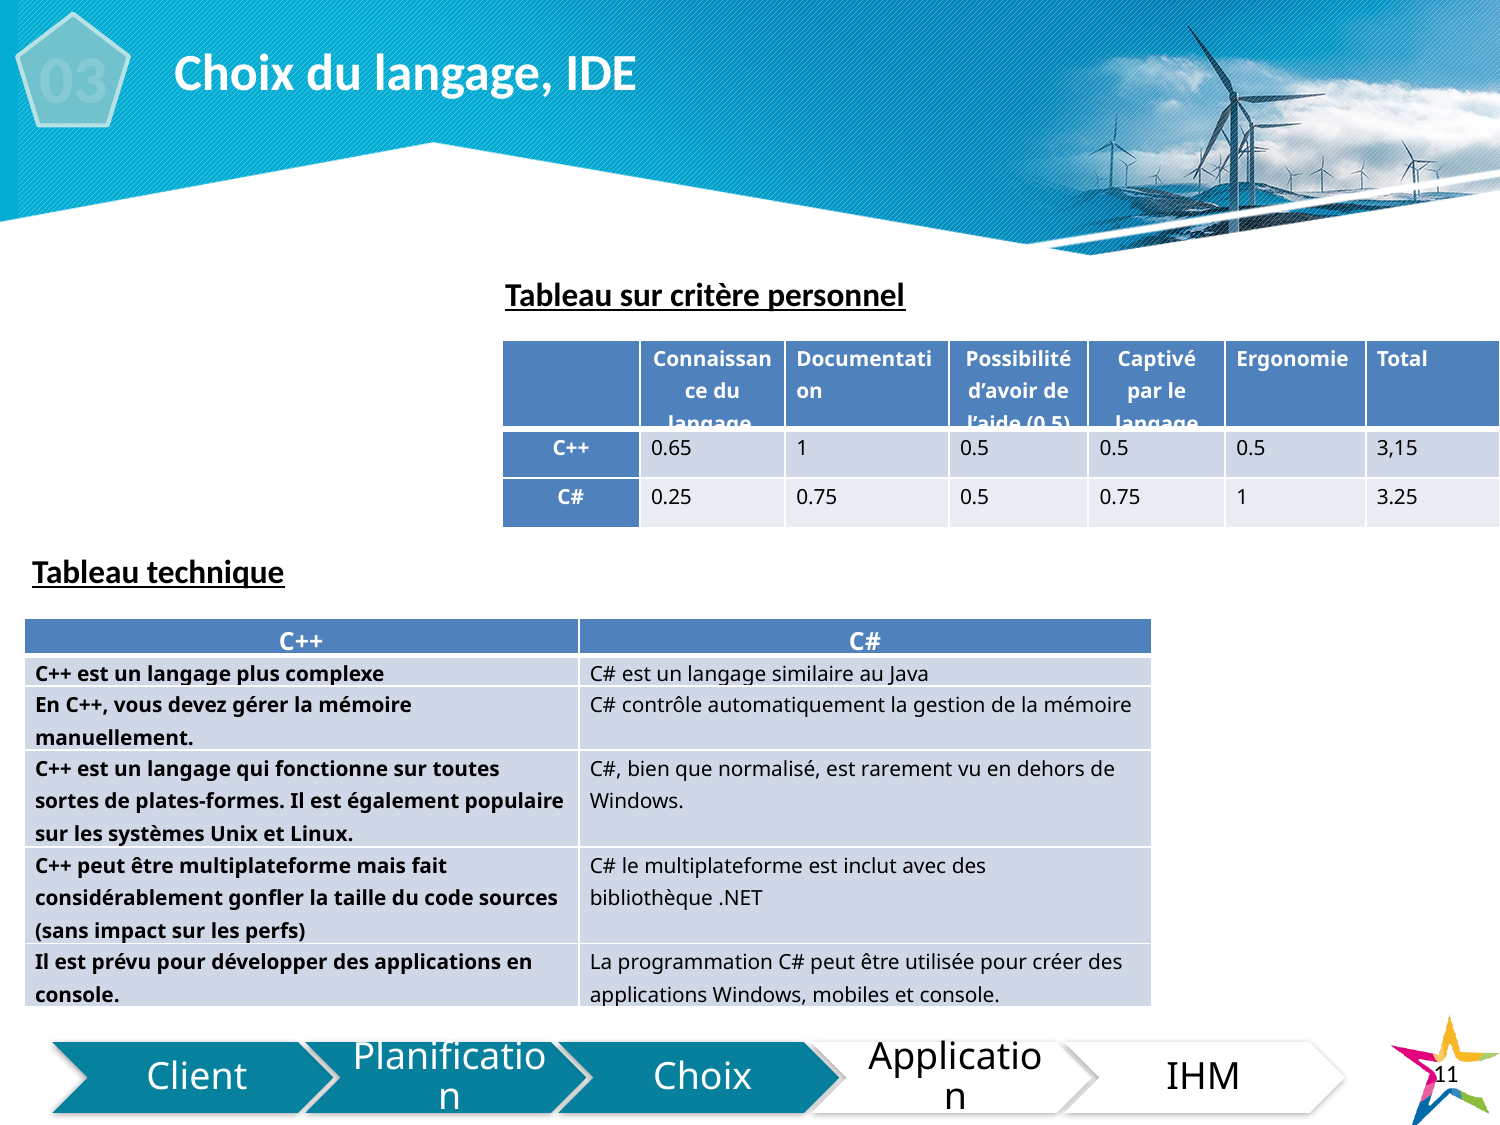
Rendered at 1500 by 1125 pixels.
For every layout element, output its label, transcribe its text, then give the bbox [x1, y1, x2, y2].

table_cell C++ [503, 432, 639, 477]
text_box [51, 1041, 1346, 1114]
table_cell C#, bien que normalisé, est rarement vu en dehors de Windows. [580, 751, 1151, 846]
table_cell C# [503, 479, 639, 525]
table_cell 3,15 [1367, 432, 1499, 477]
table_header C# [580, 619, 1151, 653]
picture [0, 0, 1500, 1125]
table_header C++ [25, 619, 578, 653]
table_cell 0.75 [1089, 479, 1224, 527]
table_cell C# le multiplateforme est inclut avec des bibliothèque .NET [580, 848, 1151, 943]
table_cell 0.75 [786, 479, 948, 527]
table_cell 3.25 [1367, 479, 1499, 527]
table_cell 0.5 [1089, 432, 1224, 477]
table_cell 0.5 [950, 432, 1087, 477]
table_cell C++ est un langage plus complexe [25, 658, 578, 685]
table_cell 0.5 [950, 479, 1087, 527]
table_header Total [1367, 341, 1499, 426]
table_cell C# est un langage similaire au Java [580, 658, 1151, 685]
table_cell 1 [1226, 479, 1365, 527]
table_cell Il est prévu pour développer des applications en console. [25, 944, 578, 1006]
table_cell 0.65 [641, 432, 784, 477]
table_cell C++ est un langage qui fonctionne sur toutes sortes de plates-formes. Il est également populaire sur les systèmes Unix et Linux. [25, 751, 578, 846]
table_header Ergonomie [1226, 341, 1365, 426]
table_cell La programmation C# peut être utilisée pour créer des applications Windows, mobiles et console. [580, 944, 1151, 1006]
table_cell 0.25 [641, 479, 784, 527]
table_header Documentation [786, 349, 948, 426]
table_cell En C++, vous devez gérer la mémoire manuellement. [25, 687, 578, 749]
text_box Choix du langage, IDE [159, 4, 1273, 135]
text_box Tableau technique [17, 525, 688, 626]
table_cell 0.5 [1226, 432, 1365, 477]
table_header [503, 349, 639, 426]
table_cell C# contrôle automatiquement la gestion de la mémoire [580, 687, 1151, 749]
table_cell 1 [786, 432, 948, 477]
text_box Tableau sur critère personnel [490, 247, 1184, 349]
table_header Possibilité d’avoir de l’aide (0.5) [950, 349, 1087, 426]
picture [1116, 191, 1134, 196]
table_header Connaissance du langage [641, 349, 784, 426]
table_cell C++ peut être multiplateforme mais fait considérablement gonfler la taille du code sources (sans impact sur les perfs) [25, 848, 578, 943]
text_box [16, 13, 130, 126]
table_header Captivé par le langage [1089, 341, 1224, 426]
